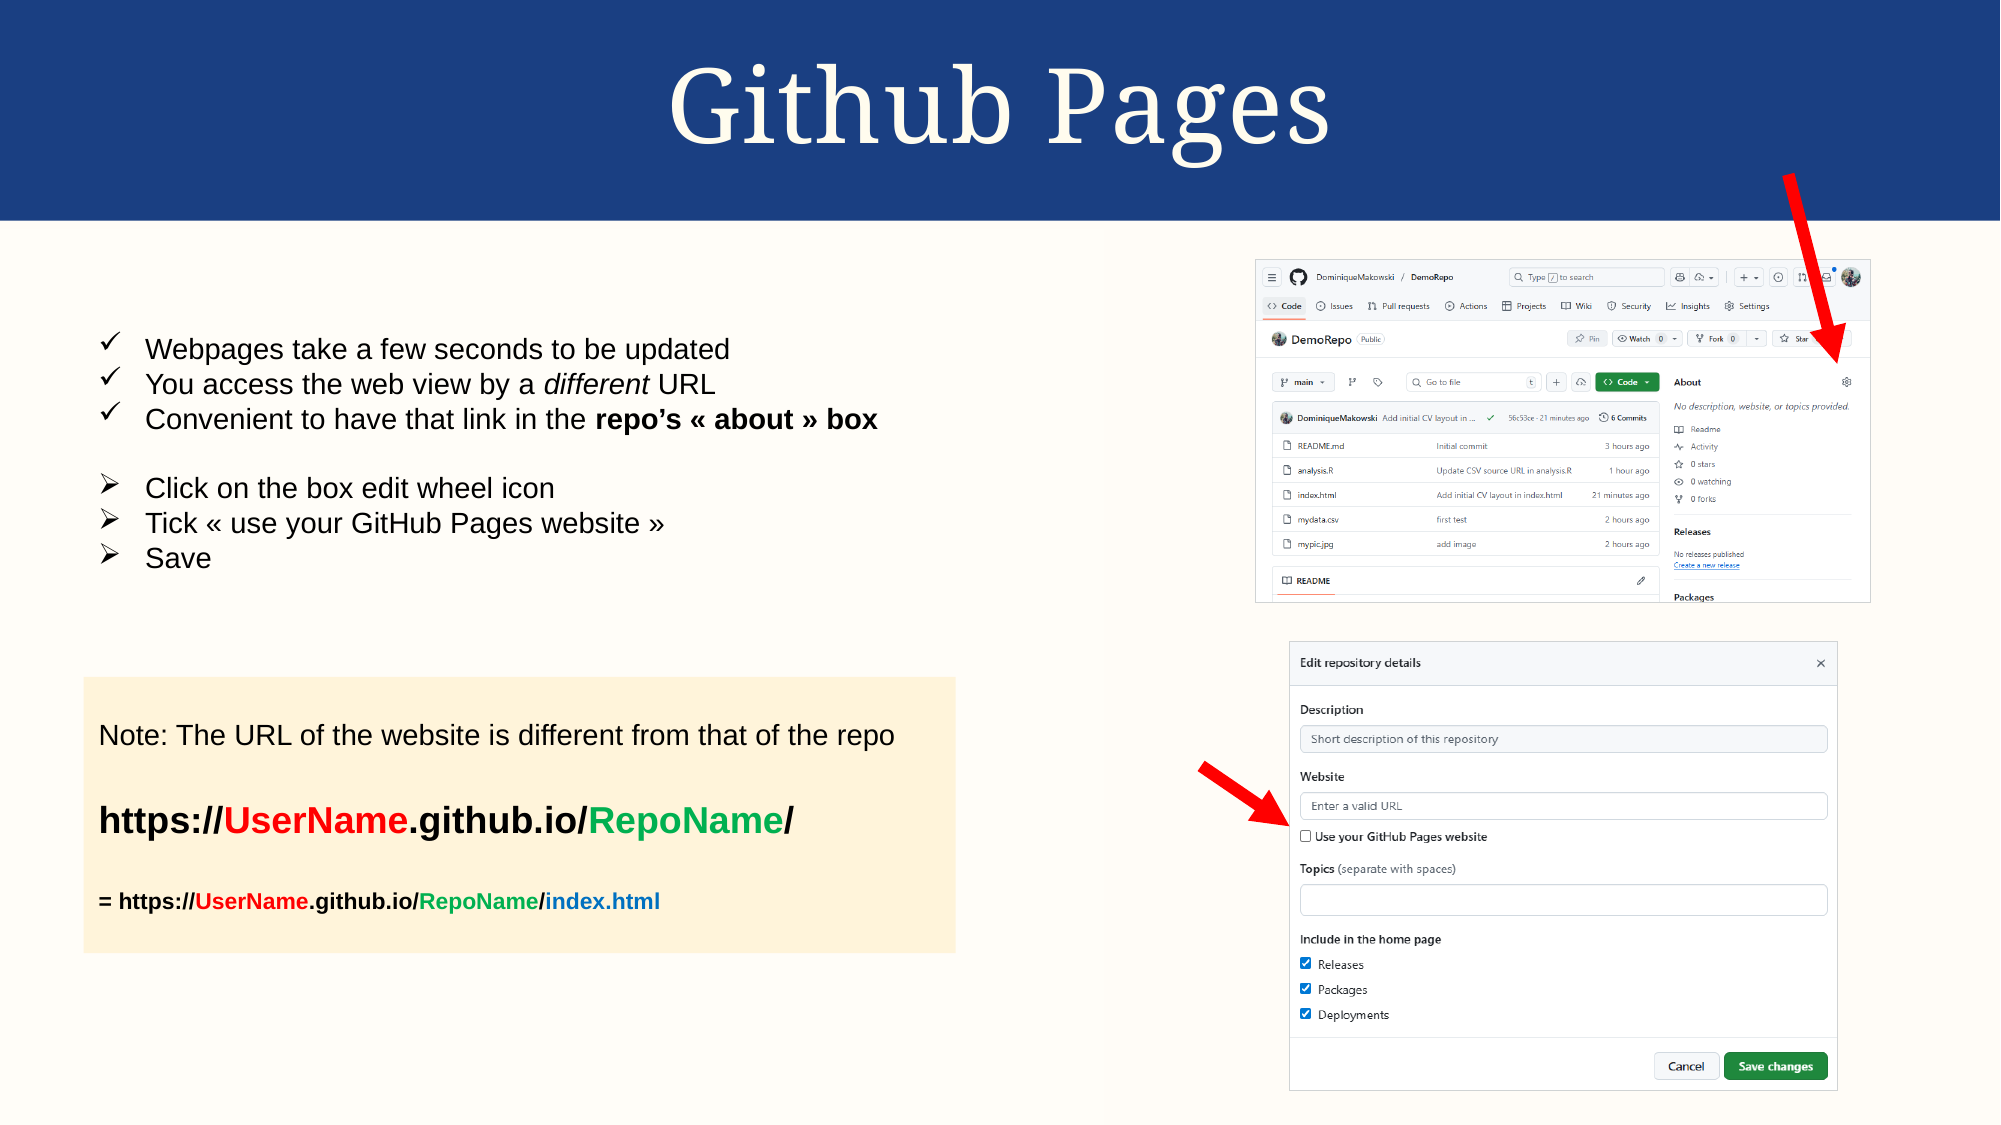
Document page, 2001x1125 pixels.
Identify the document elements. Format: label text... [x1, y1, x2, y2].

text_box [1201, 765, 1290, 827]
text_box Webpages take a few seconds to be updated You access the web view by a different URL Convenient to have that link in the repo’s « about » box Click on the box edit wheel icon Tick « use your GitHub Pages website » Save [83, 322, 1217, 722]
text_box [0, 228, 1105, 1125]
picture [1289, 641, 1838, 1091]
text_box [1788, 174, 1838, 364]
picture [1255, 259, 1871, 603]
title Github Pages [129, 46, 1871, 175]
text_box Note: The URL of the website is different from that of the repo https://UserName.github.io/RepoName/ = https://UserName.github.io/RepoName/index.html [83, 676, 957, 954]
